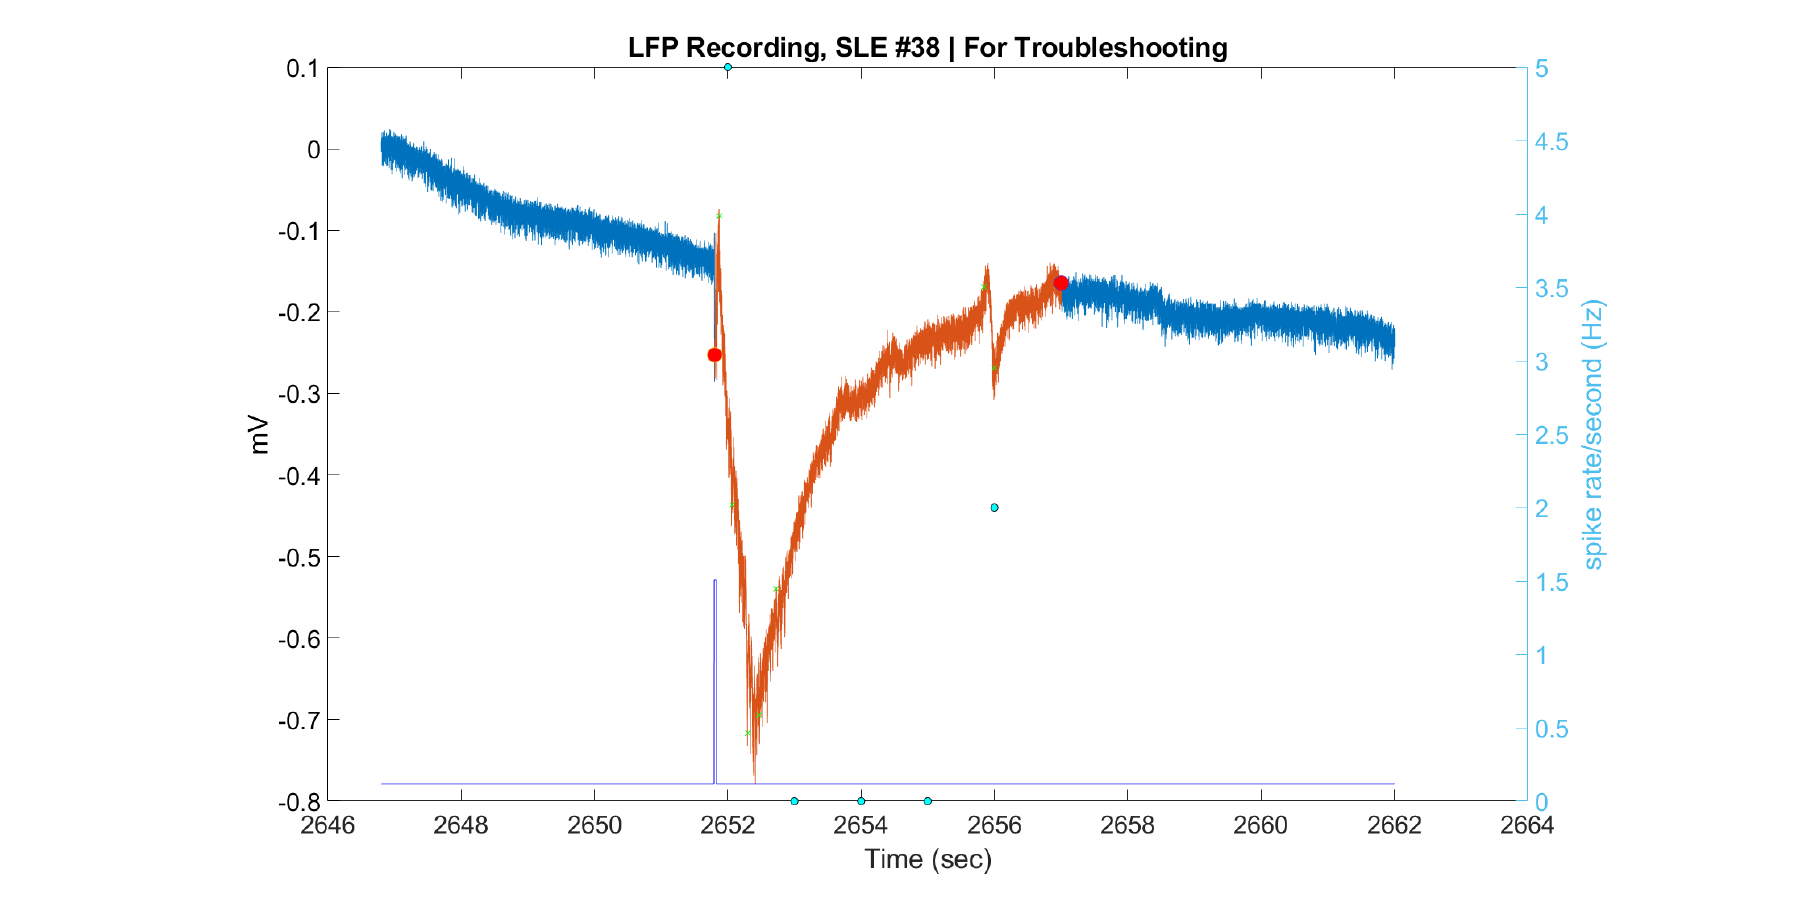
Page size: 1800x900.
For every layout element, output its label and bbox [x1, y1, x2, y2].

picture [126, 0, 1674, 900]
